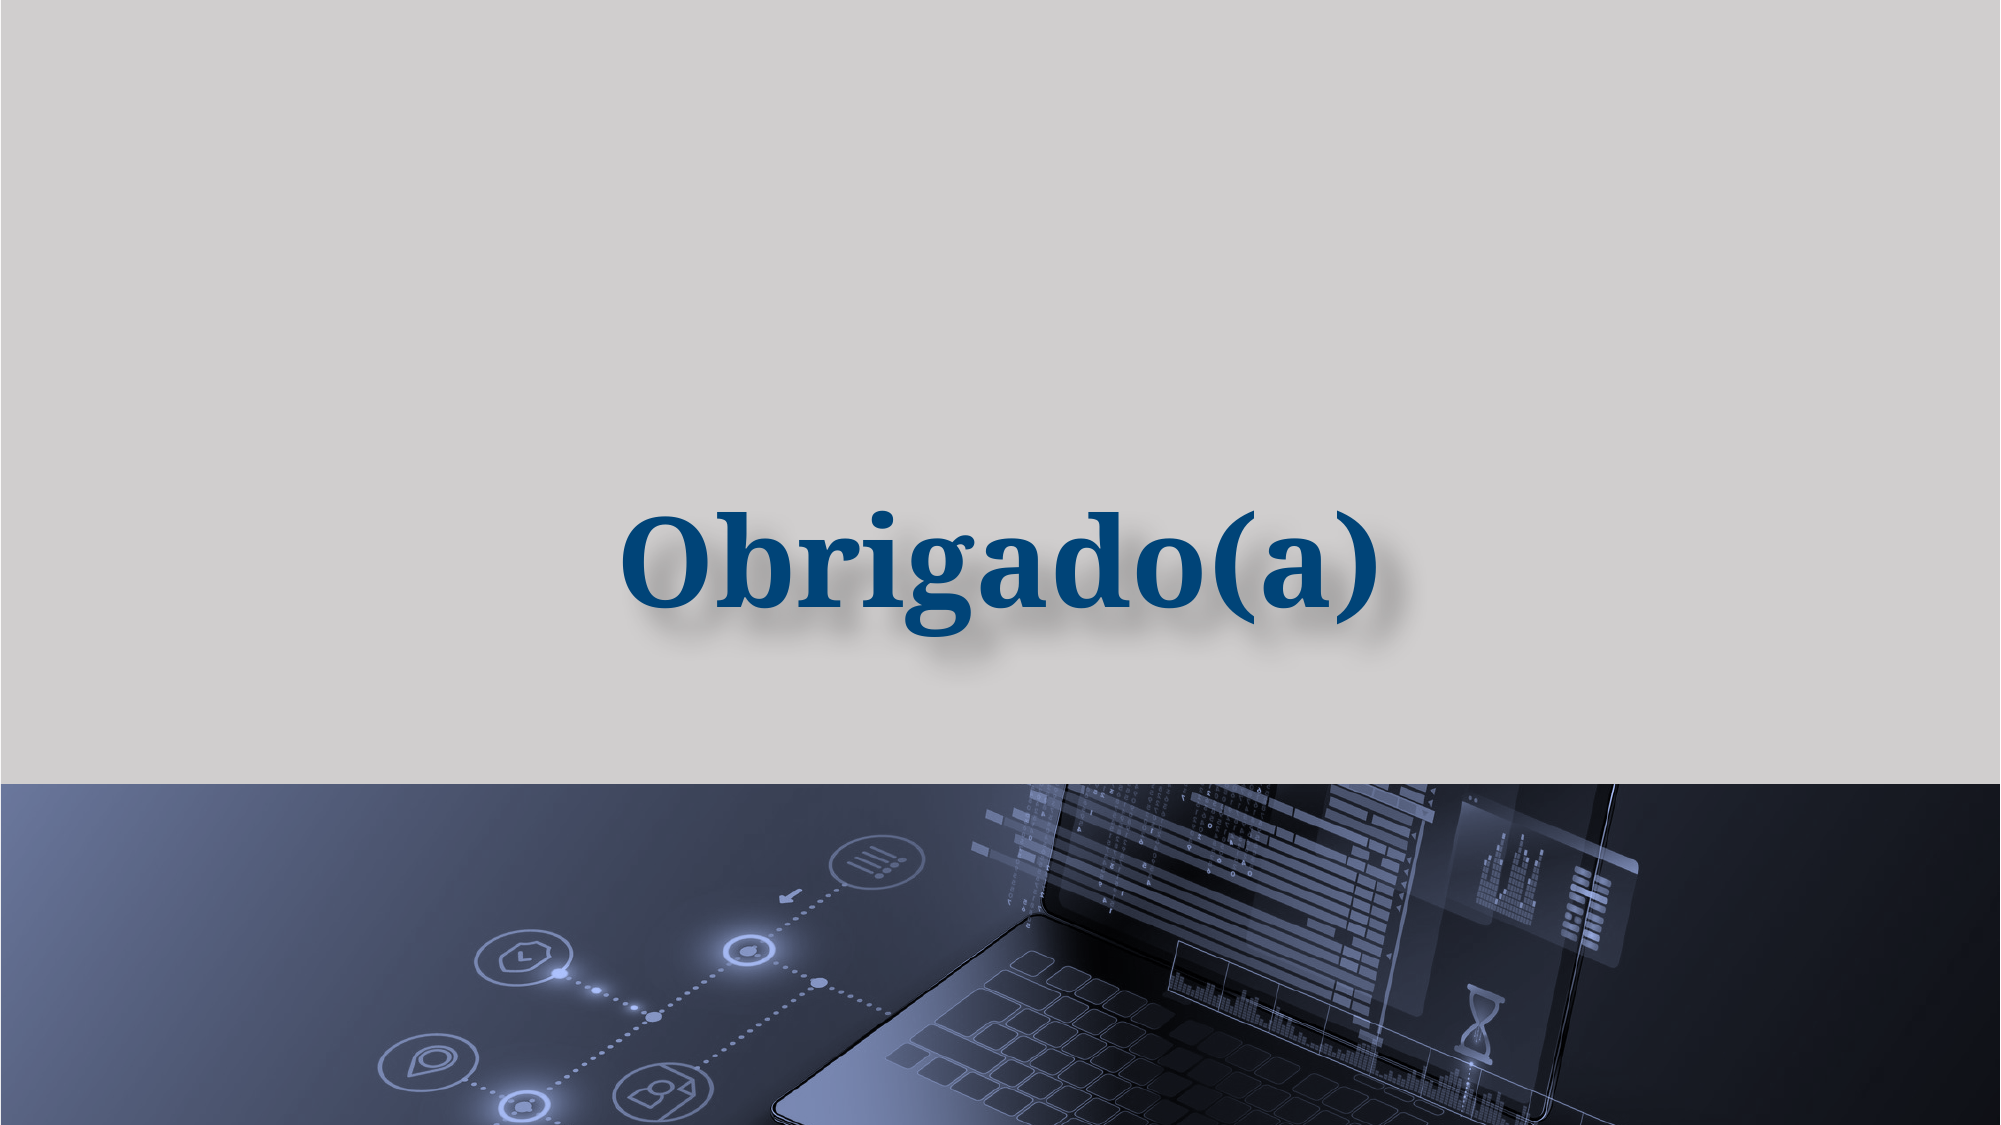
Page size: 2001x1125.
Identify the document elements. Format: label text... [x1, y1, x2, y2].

text_box [0, 0, 2000, 784]
text_box Obrigado(a) [422, 475, 1579, 641]
picture [0, 784, 2000, 1125]
